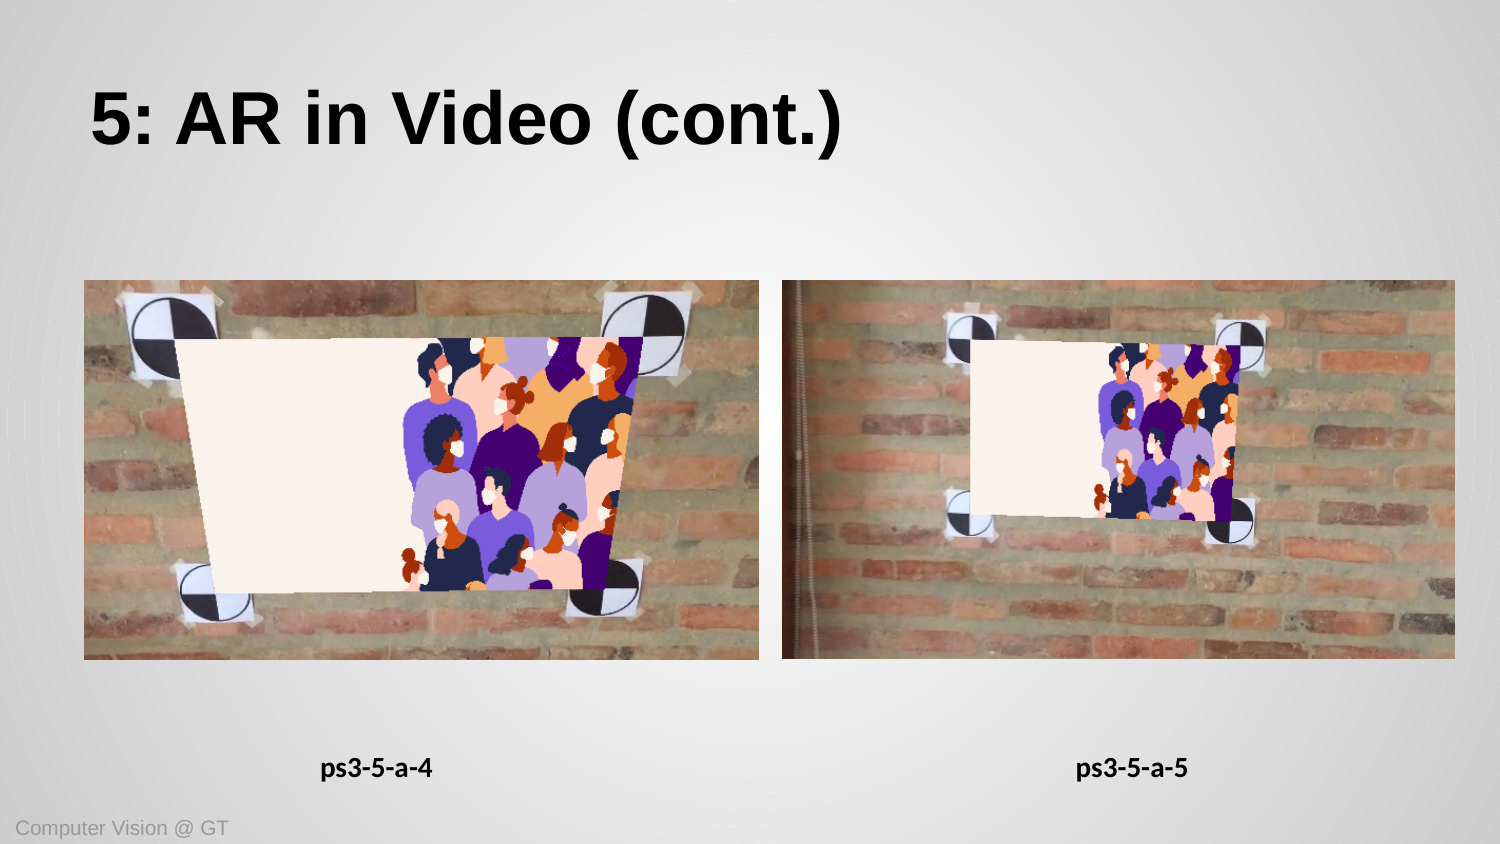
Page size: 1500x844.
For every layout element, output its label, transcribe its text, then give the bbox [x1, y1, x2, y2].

picture [782, 280, 1456, 659]
title 5: AR in Video (cont.) [75, 33, 1425, 175]
text_box ps3-5-a-4 [40, 728, 713, 811]
picture [83, 280, 759, 660]
text_box Computer Vision @ GT [0, 811, 422, 844]
text_box ps3-5-a-5 [796, 728, 1469, 811]
